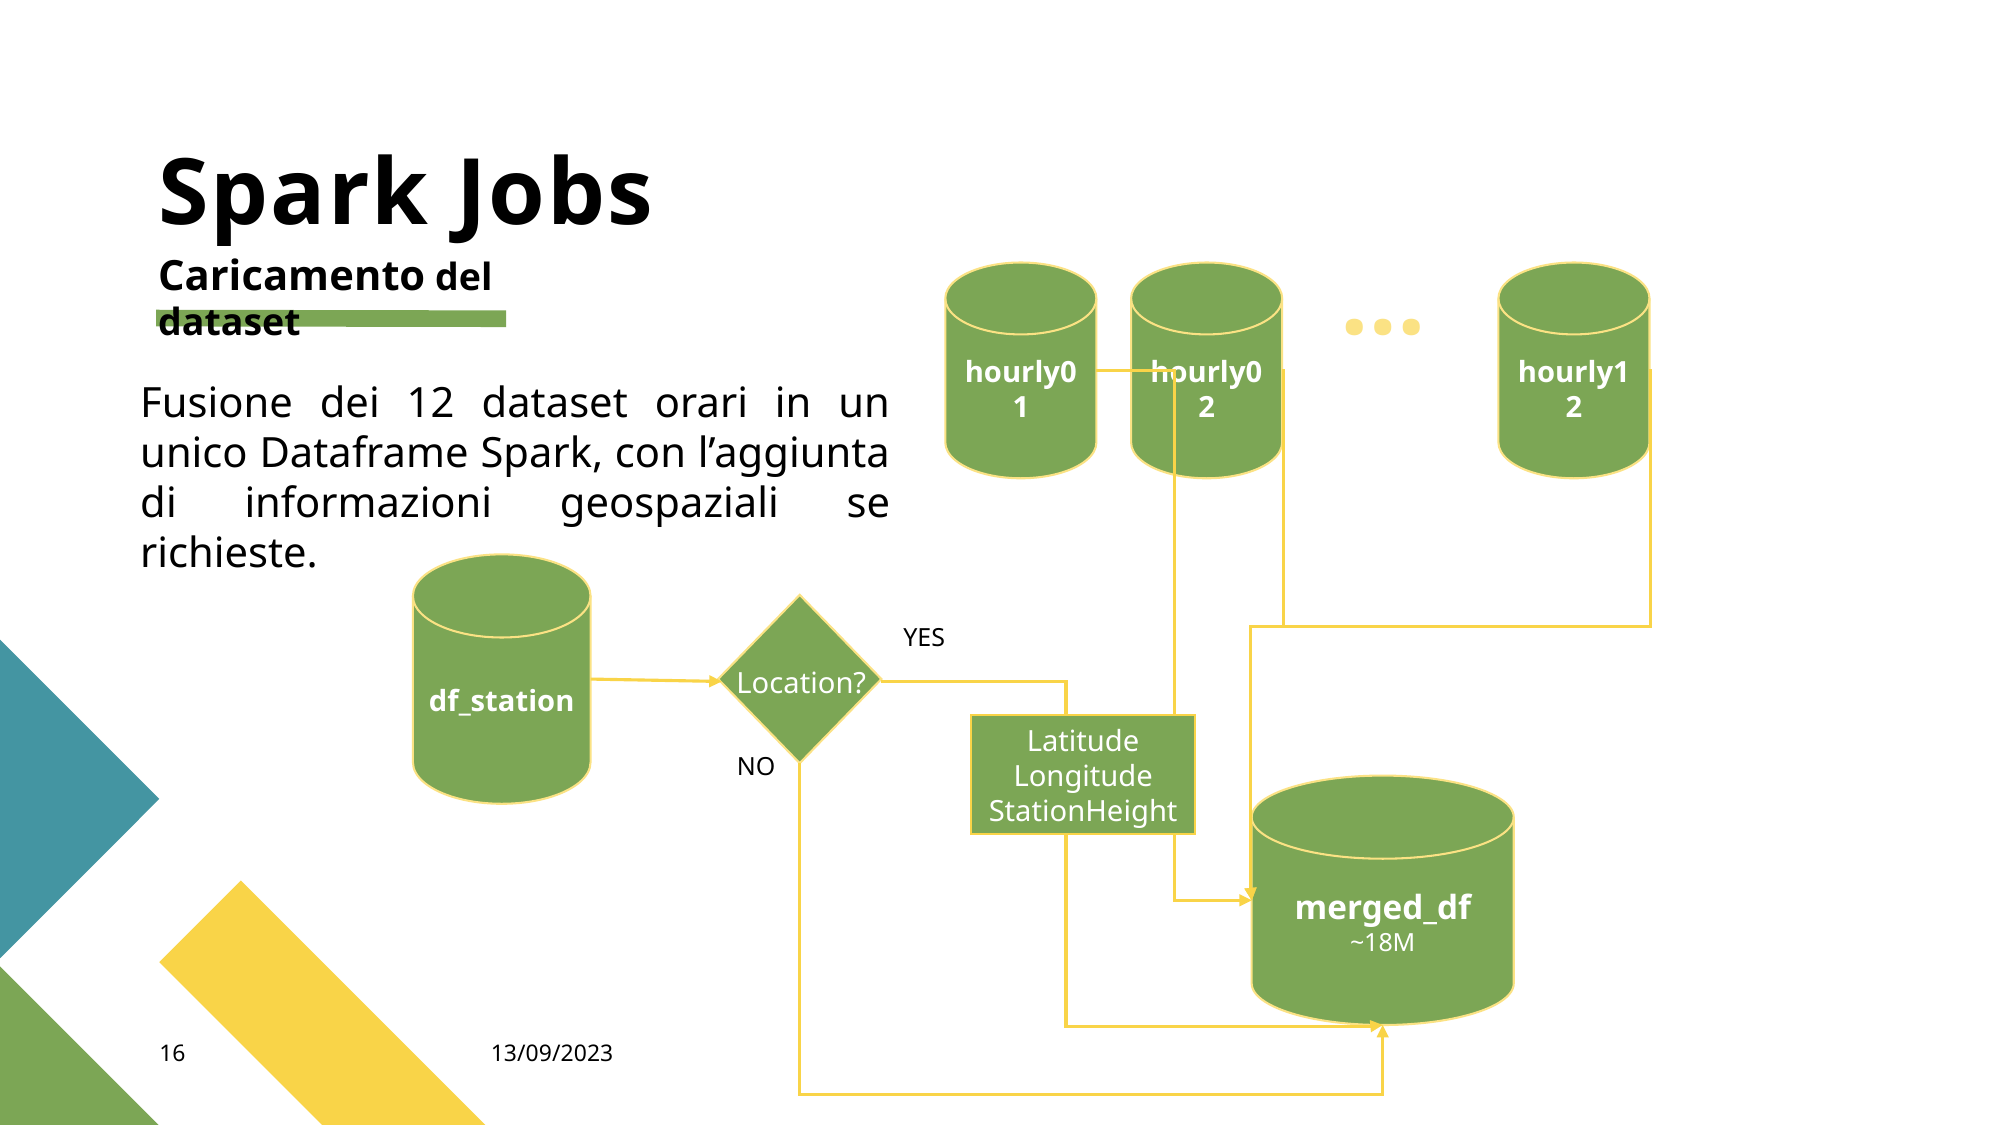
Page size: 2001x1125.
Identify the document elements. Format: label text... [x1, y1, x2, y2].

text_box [412, 226, 1650, 1025]
slide_number 16 [159, 1038, 246, 1080]
list Caricamento del dataset [158, 248, 412, 304]
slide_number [490, 1038, 707, 1080]
title Spark Jobs [158, 144, 969, 245]
text_box Fusione dei 12 dataset orari in un unico Dataframe Spark, con l’aggiunta di informazioni geospaziali se richieste. [140, 375, 412, 539]
